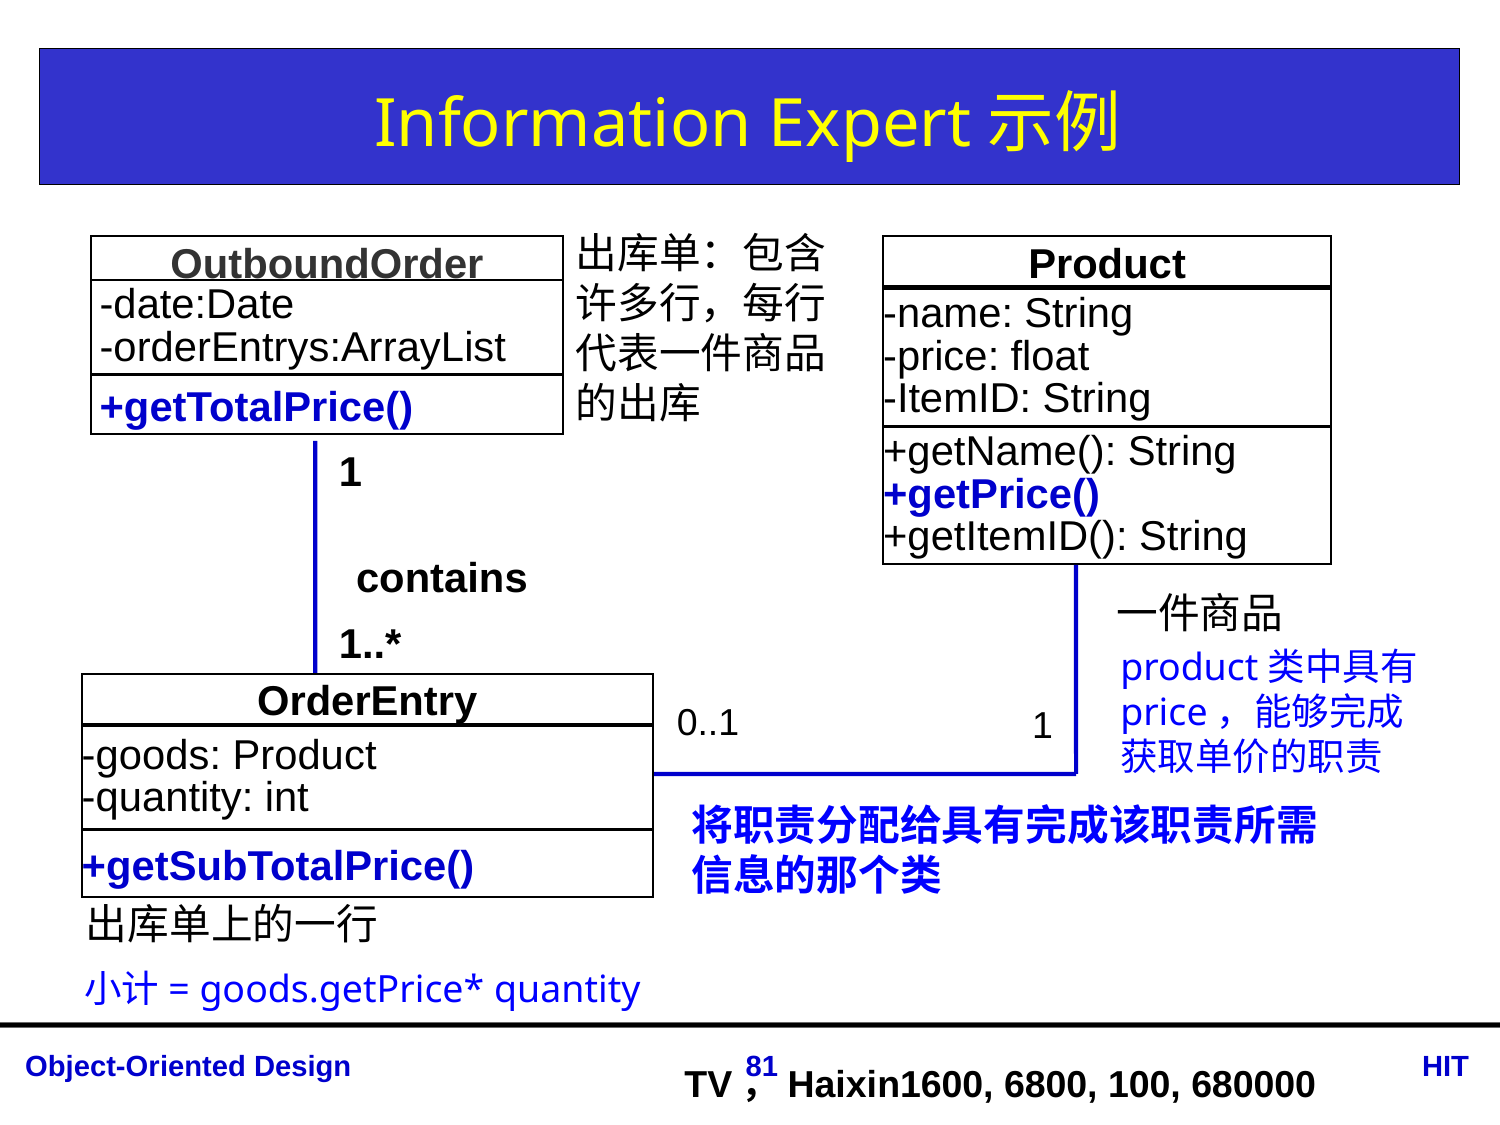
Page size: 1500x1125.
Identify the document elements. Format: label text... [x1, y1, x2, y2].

text_box 将职责分配给具有完成该职责所需信息的那个类 [676, 791, 1356, 907]
text_box 1..* [338, 617, 491, 673]
text_box 小计= goods.getPrice* quantity [69, 957, 743, 1017]
text_box +getName(): String +getPrice() +getItemID(): String [883, 426, 1332, 564]
text_box OutboundOrder [90, 236, 560, 280]
text_box product类中具有price，能够完成获取单价的职责 [1105, 635, 1456, 785]
text_box 出库单：包含许多行，每行代表一件商品的出库 [560, 219, 857, 434]
text_box 出库单上的一行 [71, 890, 394, 956]
text_box +getSubTotalPrice() [81, 829, 653, 898]
text_box 1 [338, 444, 381, 495]
title Information Expert示例 [38, 54, 1457, 185]
text_box 0..1 [676, 698, 819, 758]
text_box -goods: Product -quantity: int [81, 726, 653, 829]
text_box +getTotalPrice() [90, 375, 560, 434]
text_box OrderEntry [81, 673, 653, 724]
text_box -date:Date -orderEntrys:ArrayList [90, 280, 560, 375]
text_box contains [356, 551, 599, 616]
text_box -name: String -price: float -ItemID: String [883, 288, 1332, 426]
text_box 1 [1032, 701, 1076, 760]
text_box TV，Haixin1600, 6800, 100, 680000 [669, 1053, 1500, 1113]
text_box Product [883, 236, 1332, 287]
text_box 一件商品 [1101, 579, 1299, 645]
